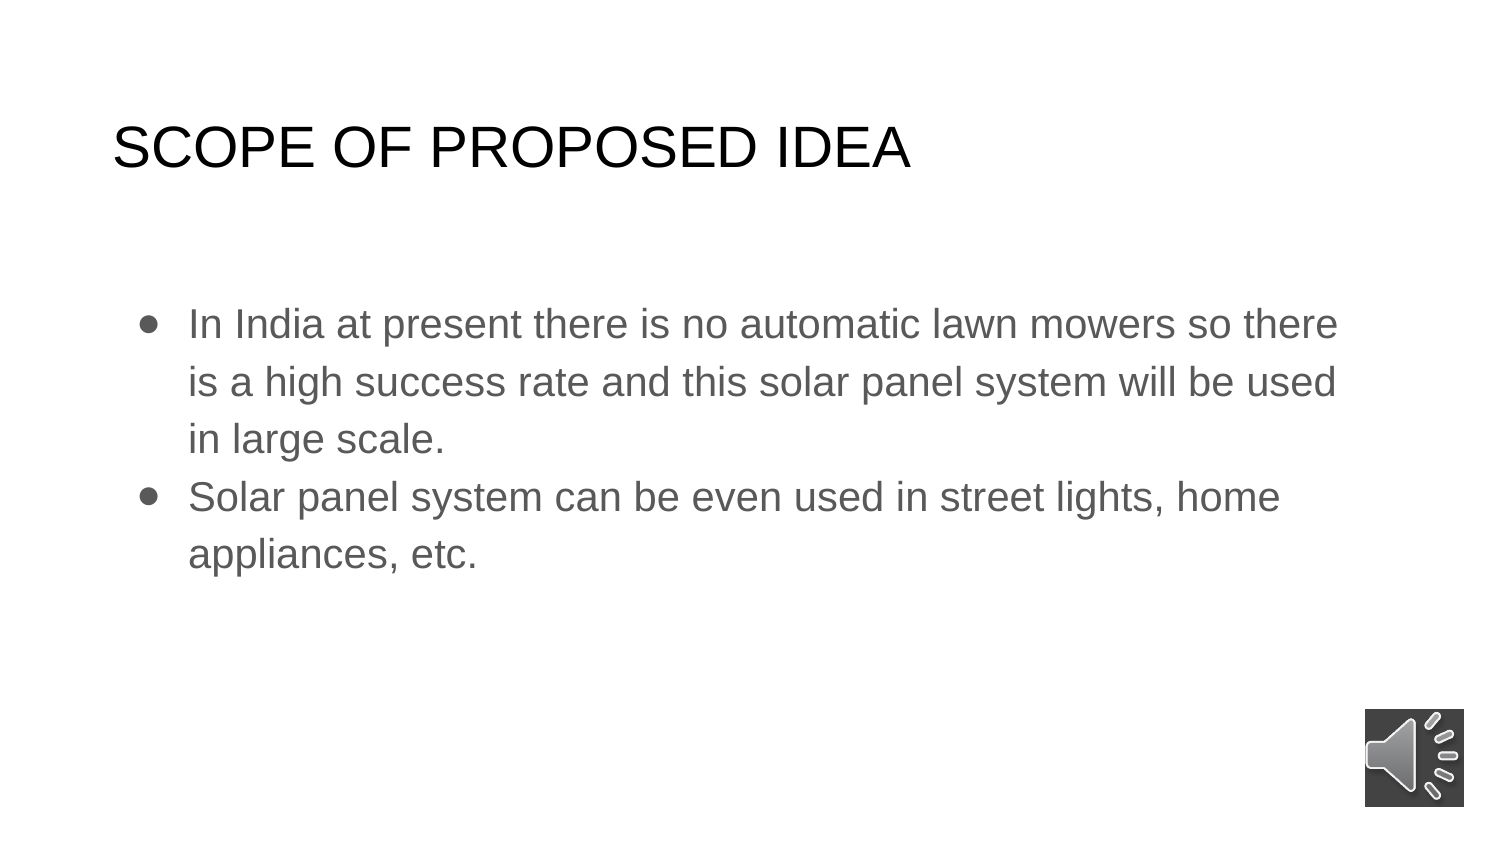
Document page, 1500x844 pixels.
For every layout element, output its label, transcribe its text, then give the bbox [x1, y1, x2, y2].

text_box SCOPE OF PROPOSED IDEA [98, 101, 986, 257]
picture [1364, 708, 1465, 809]
text_box In India at present there is no automatic lawn mowers so there is a high success rate and this solar panel system will be used in large scale. Solar panel system can be even used in street lights, home appliances, etc. [98, 274, 1360, 576]
